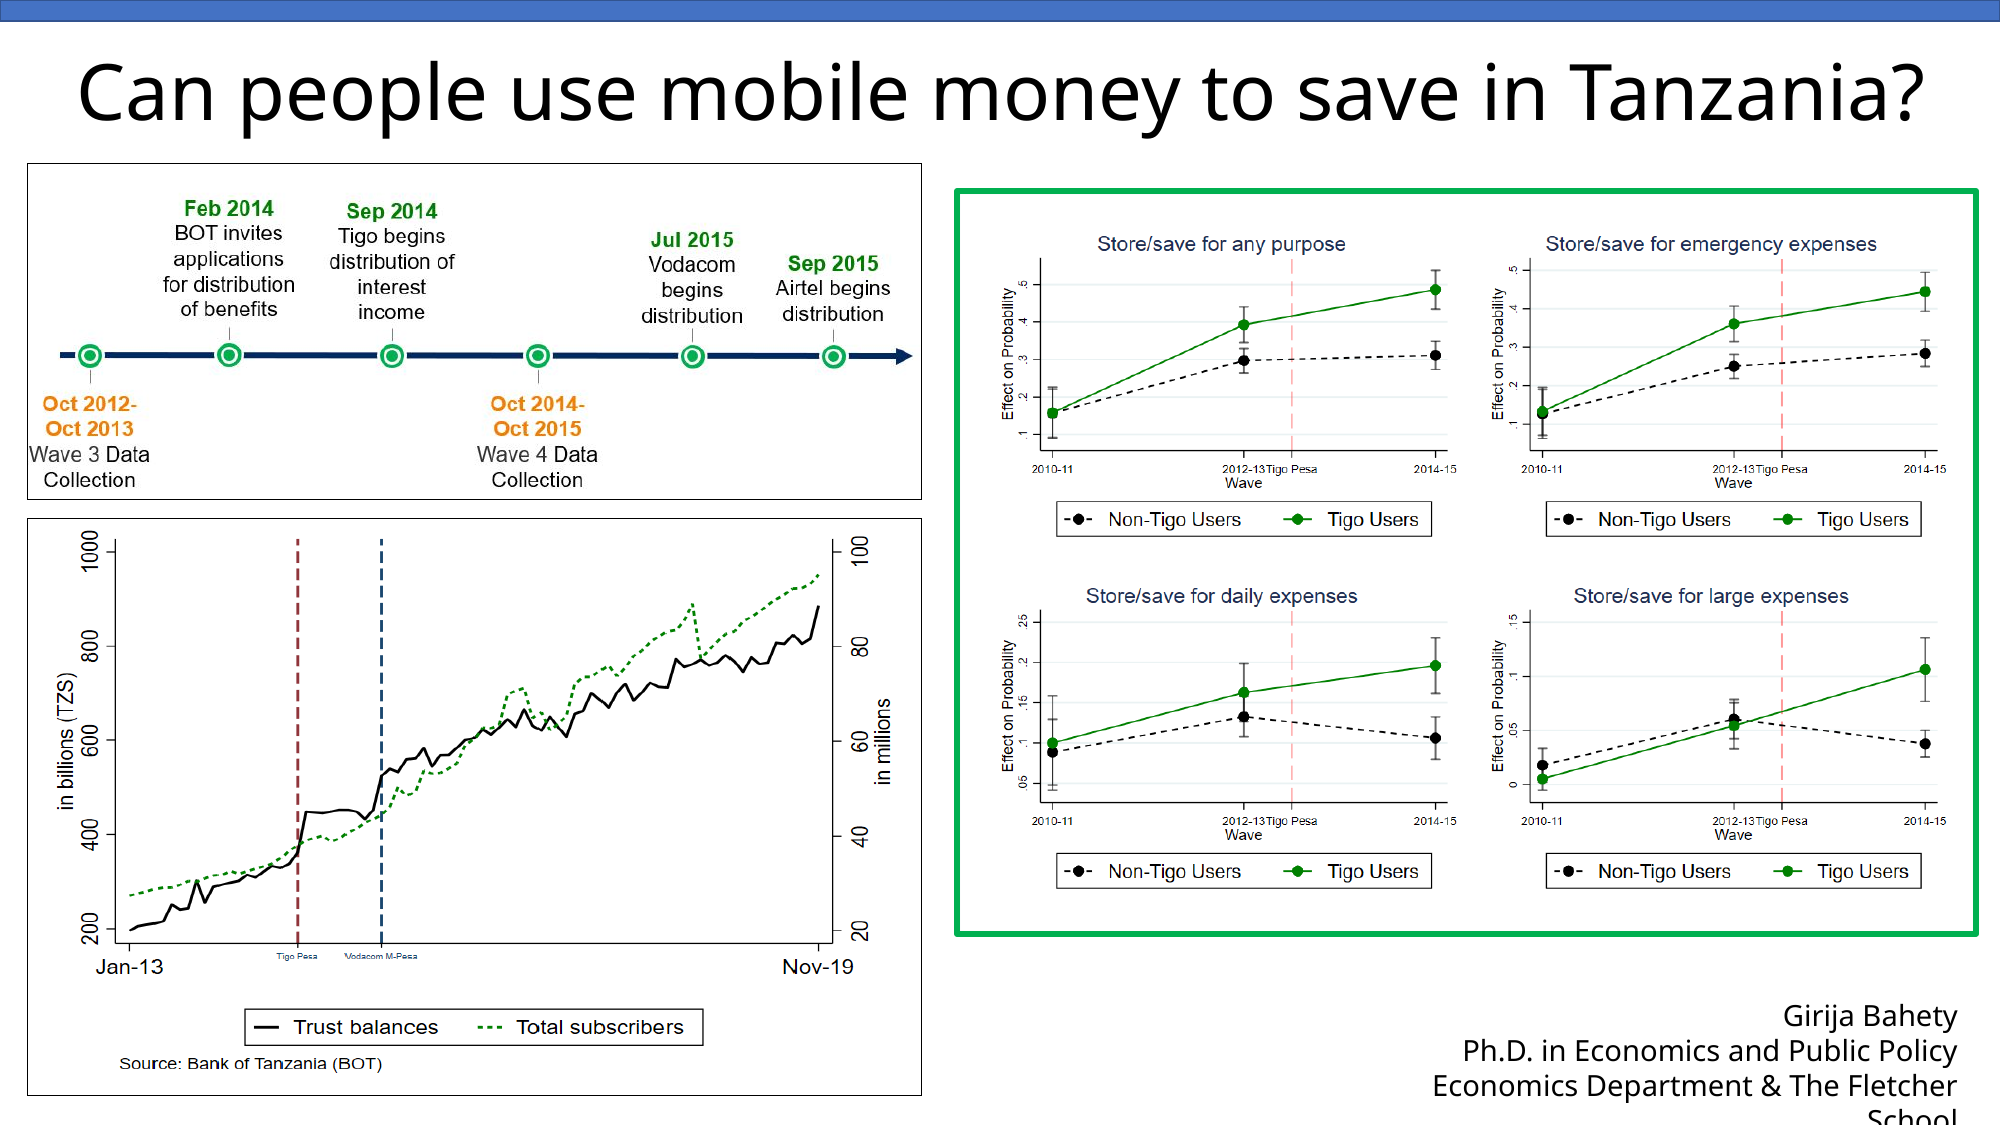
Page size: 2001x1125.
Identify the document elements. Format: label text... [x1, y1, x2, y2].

picture [27, 518, 922, 1096]
text_box Girija Bahety Ph.D. in Economics and Public Policy Economics Department & The Fletcher School [1338, 989, 1973, 1125]
text_box [0, 0, 2000, 22]
picture [27, 162, 922, 500]
picture [960, 194, 1973, 931]
title Can people use mobile money to save in Tanzania? [31, 28, 1973, 145]
